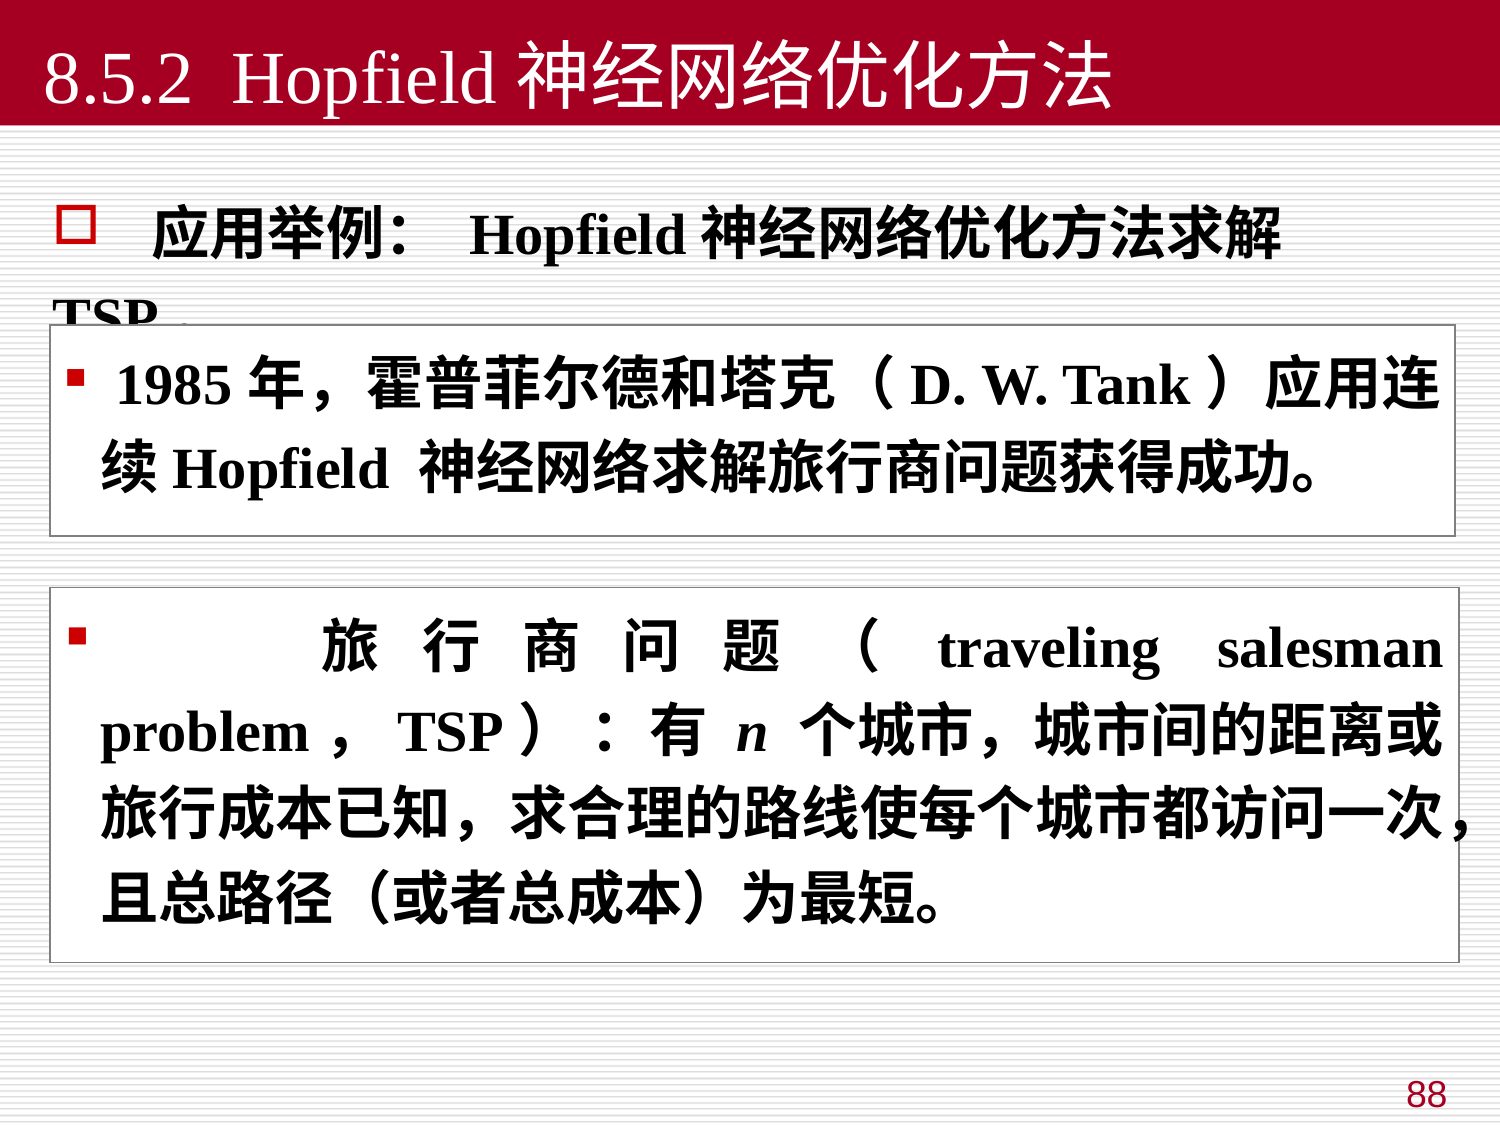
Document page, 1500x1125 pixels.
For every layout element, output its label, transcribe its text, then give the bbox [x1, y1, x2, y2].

text_box 8.5.2 Hopfield神经网络优化方法 [0, 0, 1500, 126]
text_box 1985年，霍普菲尔德和塔克（D. W. Tank）应用连续Hopfield 神经网络求解旅行商问题获得成功。 [50, 324, 1456, 536]
picture [0, 126, 1500, 1125]
list 应用举例： Hopfield神经网络优化方法求解TSP。 [37, 174, 1447, 1061]
text_box 旅行商问题（traveling salesman problem，TSP） ：有 n 个城市，城市间的距离或旅行成本已知，求合理的路线使每个城市都访问一次，且总路径（或者总成本）为最短。 [50, 587, 1459, 963]
slide_number 88 [1137, 1062, 1463, 1122]
